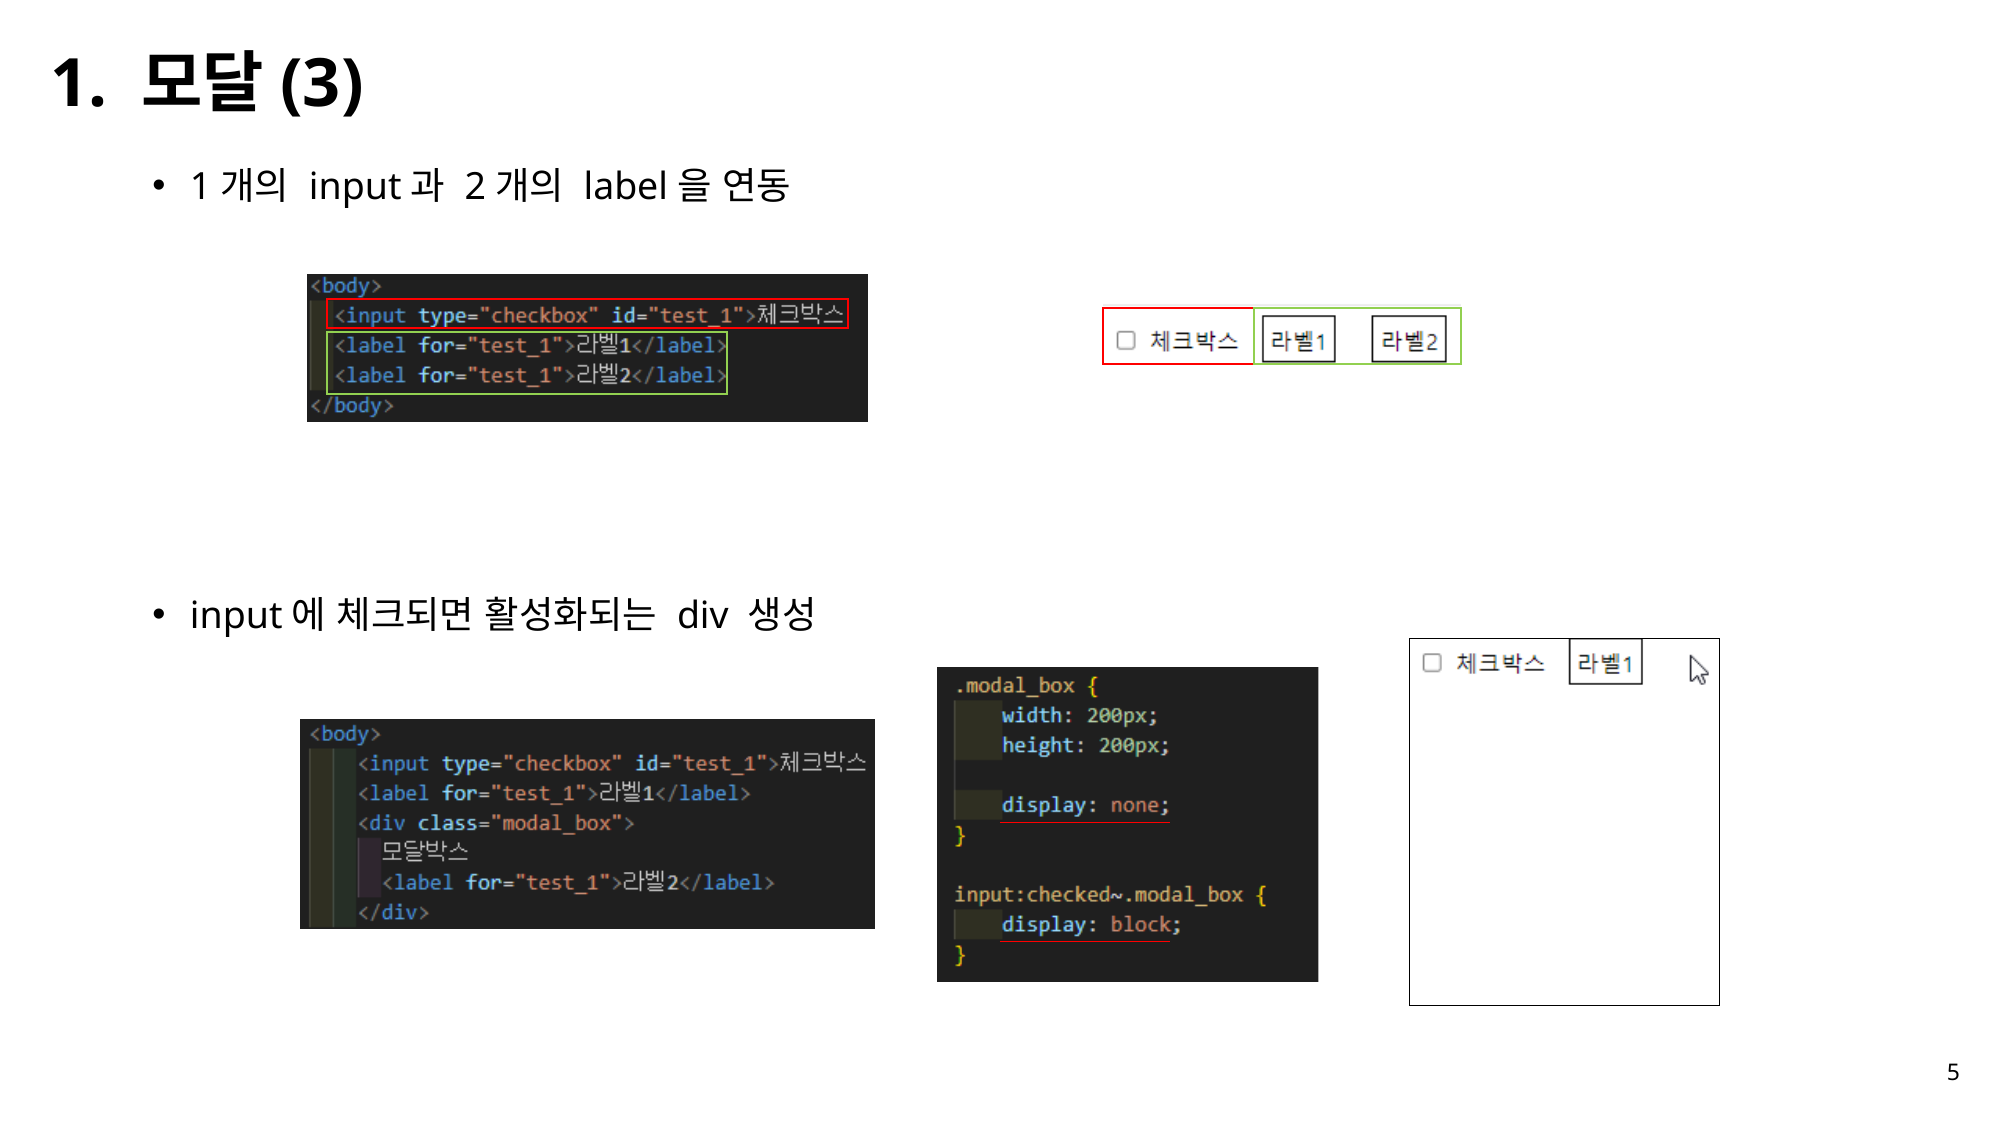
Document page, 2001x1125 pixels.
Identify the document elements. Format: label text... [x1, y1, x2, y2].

picture [937, 666, 1319, 982]
text_box 1. 모달(3) [35, 31, 1761, 139]
picture [300, 719, 875, 929]
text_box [1103, 292, 1461, 402]
text_box 5 [1524, 1042, 1975, 1103]
list 1개의 input과 2개의 label을 연동 input에 체크되면 활성화되는 div 생성 [137, 159, 1863, 1066]
picture [1409, 638, 1720, 1006]
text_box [307, 274, 868, 422]
